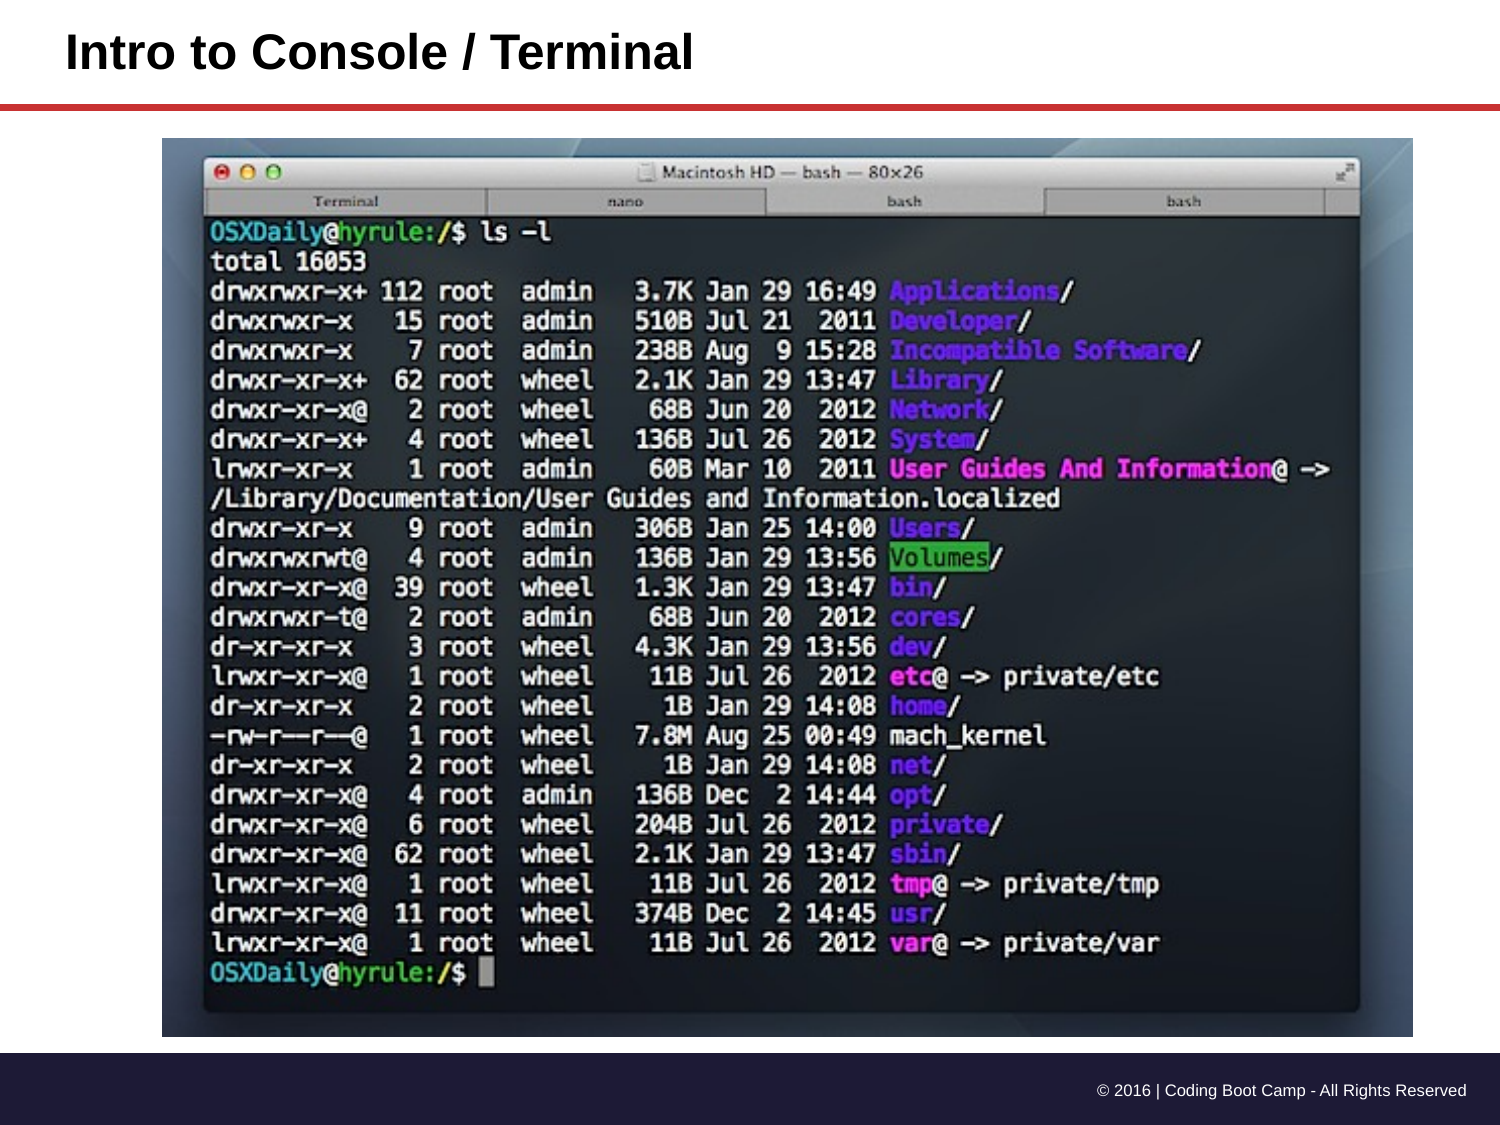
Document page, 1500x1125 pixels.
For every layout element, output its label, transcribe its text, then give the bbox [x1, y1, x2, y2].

picture [162, 138, 1413, 1037]
title Intro to Console / Terminal [50, 0, 948, 108]
